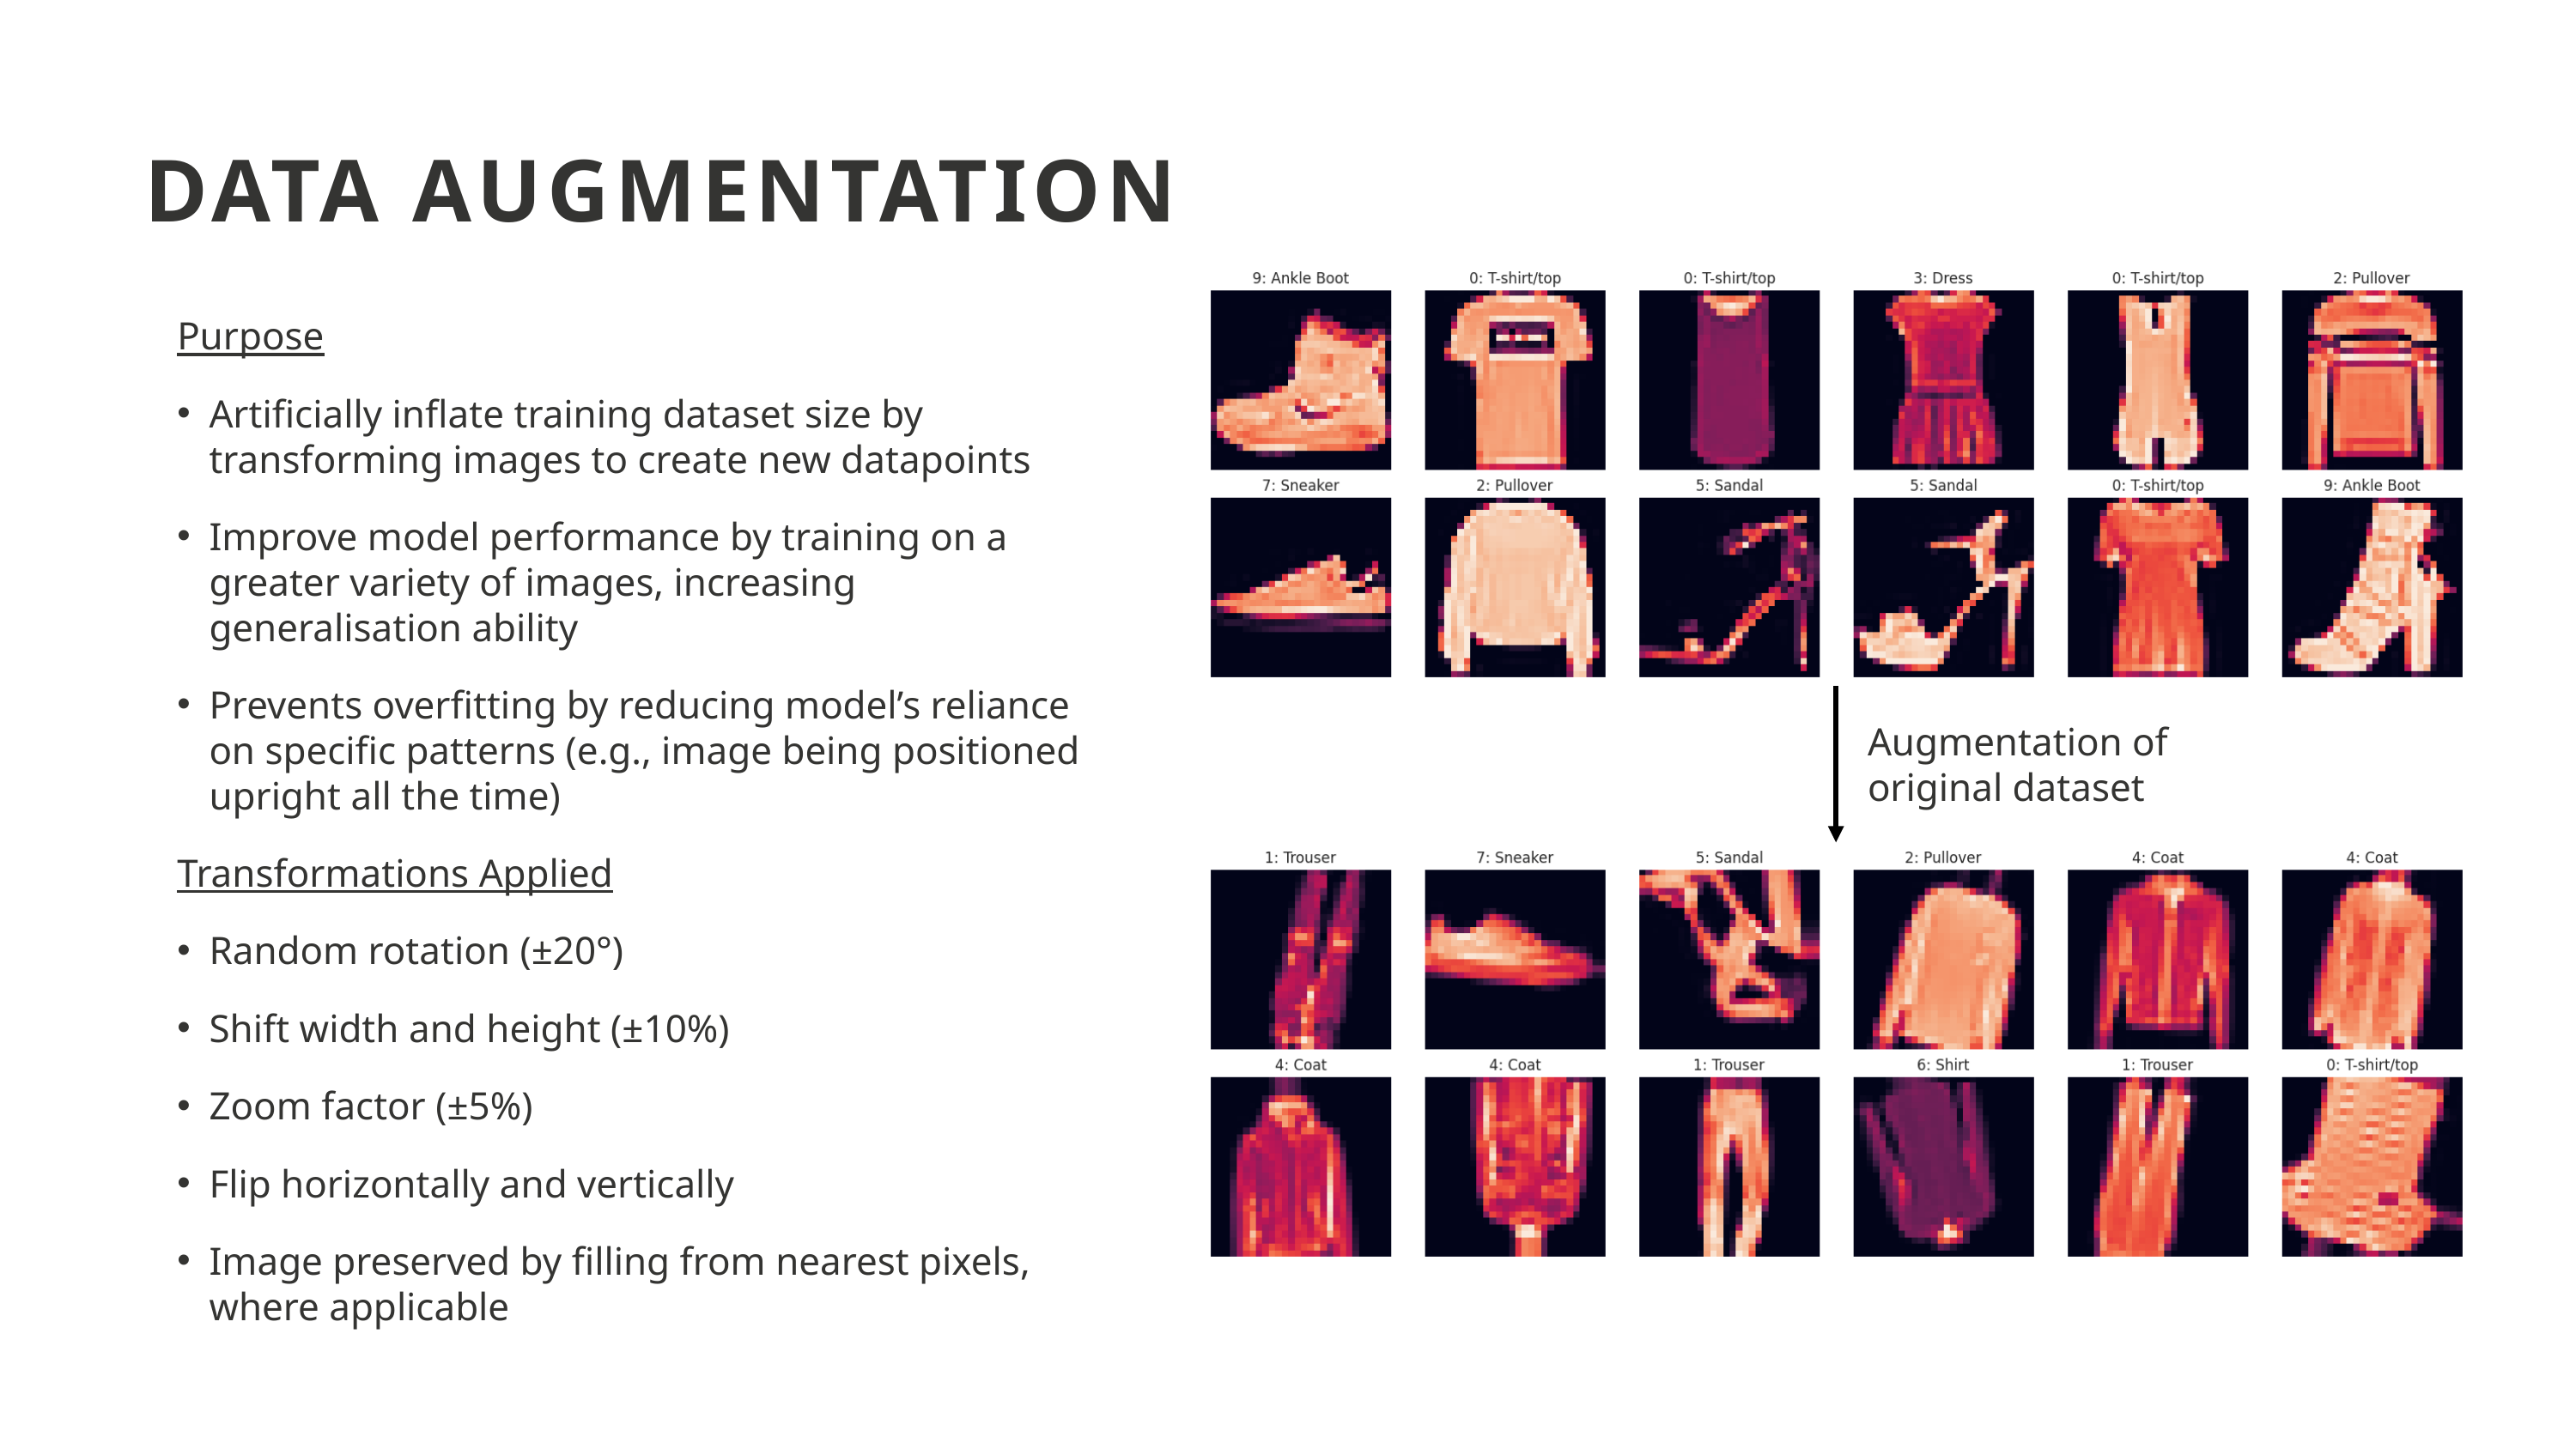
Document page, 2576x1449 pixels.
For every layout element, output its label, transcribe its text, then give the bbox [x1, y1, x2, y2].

text_box Purpose Artificially inflate training dataset size by transforming images to create new datapoints Improve model performance by training on a greater variety of images, increasing generalisation ability Prevents overfitting by reducing model’s reliance on specific patterns (e.g., image being positioned upright all the time) Transformations Applied Random rotation (±20°) Shift width and height (±10%) Zoom factor (±5%) Flip horizontally and vertically Image preserved by filling from nearest pixels, where applicable [144, 312, 1106, 1329]
text_box DATA AUGMENTATION [144, 112, 2512, 239]
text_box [1201, 262, 2470, 1266]
